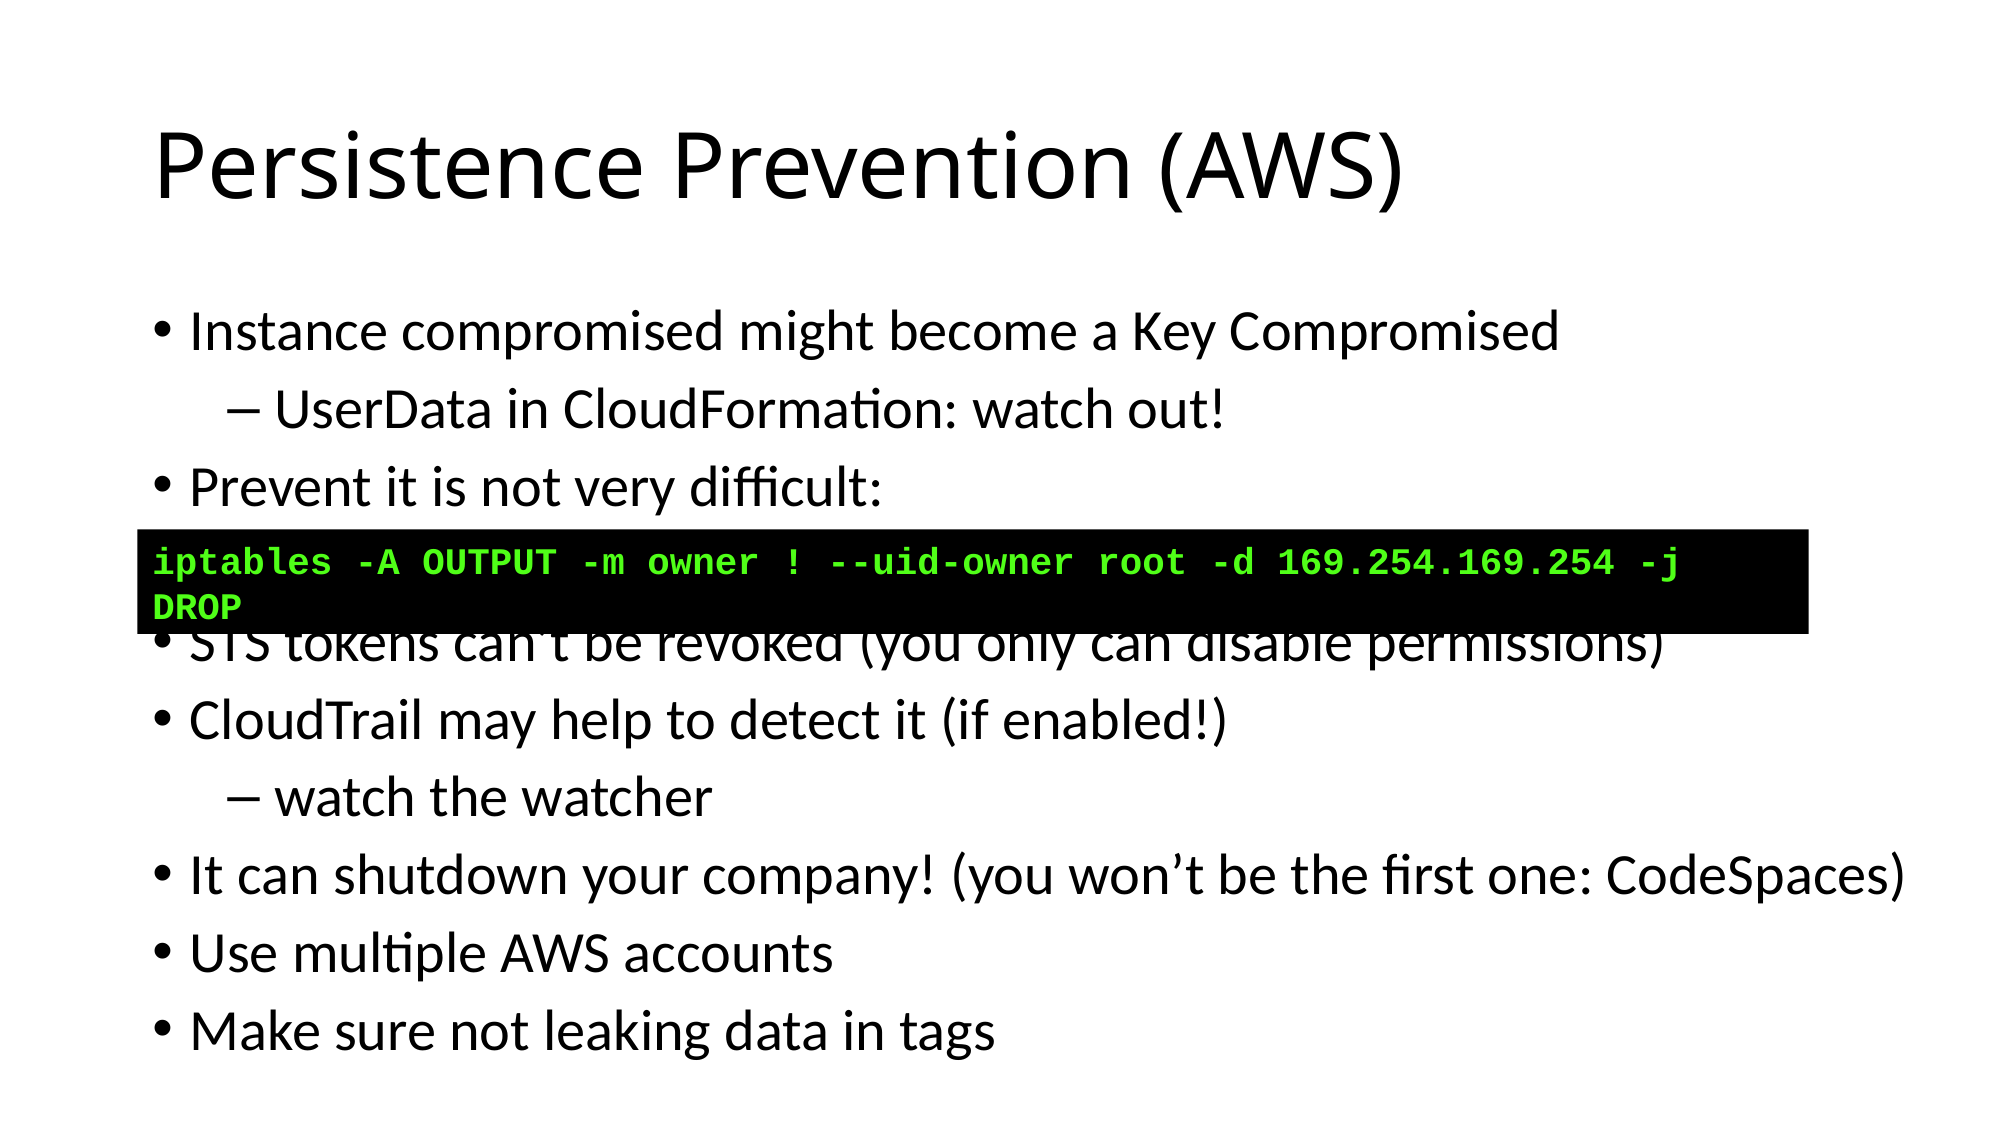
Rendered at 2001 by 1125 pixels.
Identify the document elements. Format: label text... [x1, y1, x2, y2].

text_box iptables -A OUTPUT -m owner ! --uid-owner root -d 169.254.169.254 -j DROP [137, 529, 1809, 634]
title Persistence Prevention (AWS) [137, 59, 1863, 278]
list Instance compromised might become a Key Compromised UserData in CloudFormation: watch out! Prevent it is not very difficult: STS tokens can’t be revoked (you only can disable permissions) CloudTrail may help to detect it (if enabled!) watch the watcher It can shutdown your company! (you won’t be the first one: CodeSpaces) Use multiple AWS accounts Make sure not leaking data in tags [137, 292, 1950, 1073]
